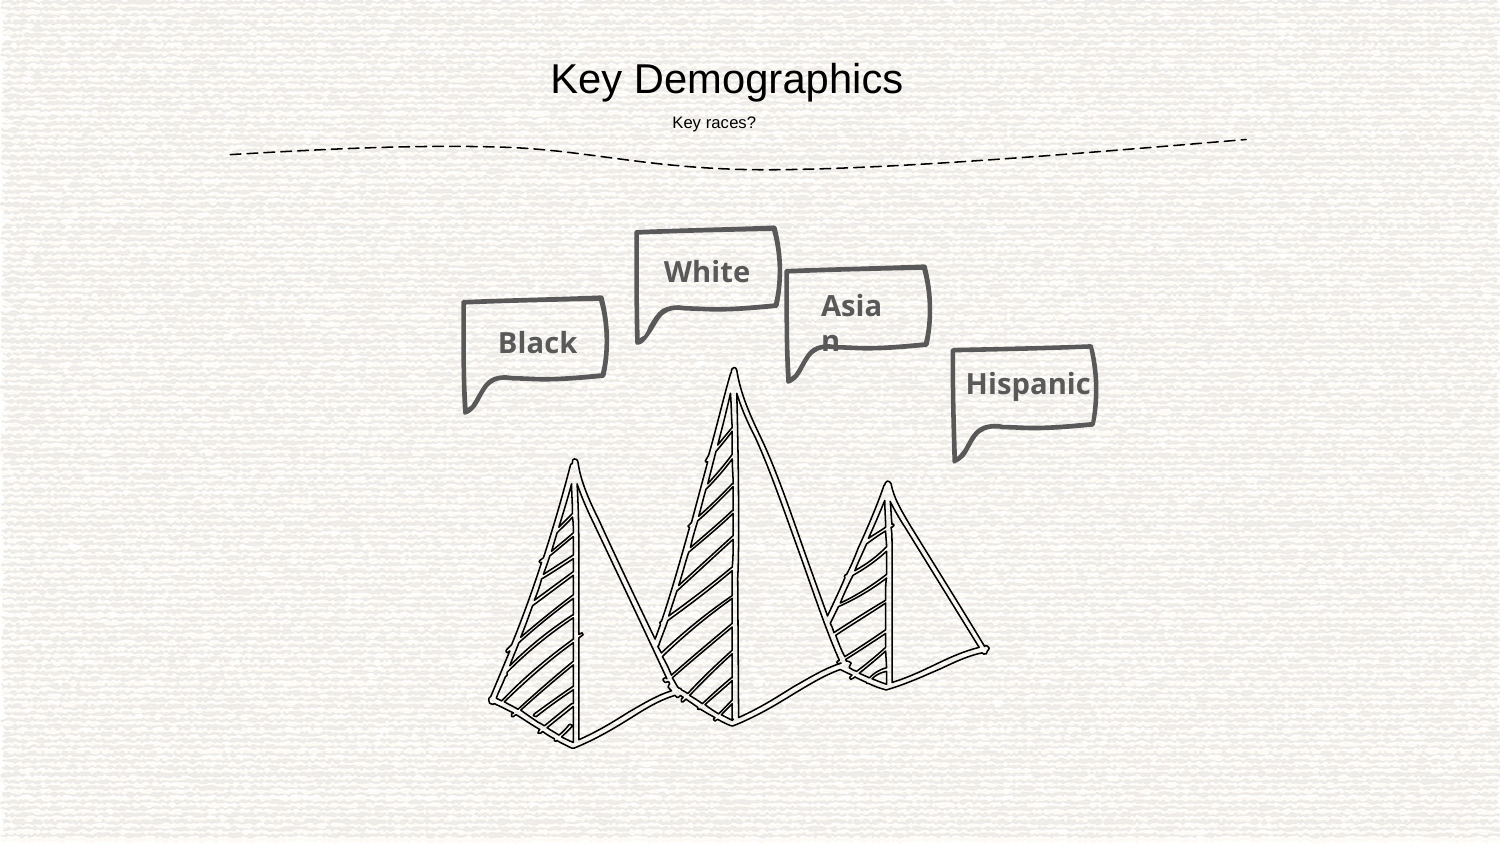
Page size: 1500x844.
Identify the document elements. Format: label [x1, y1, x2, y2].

text_box [461, 225, 1121, 749]
picture [0, 0, 1500, 844]
text_box [784, 264, 933, 384]
text_box [229, 43, 1247, 170]
